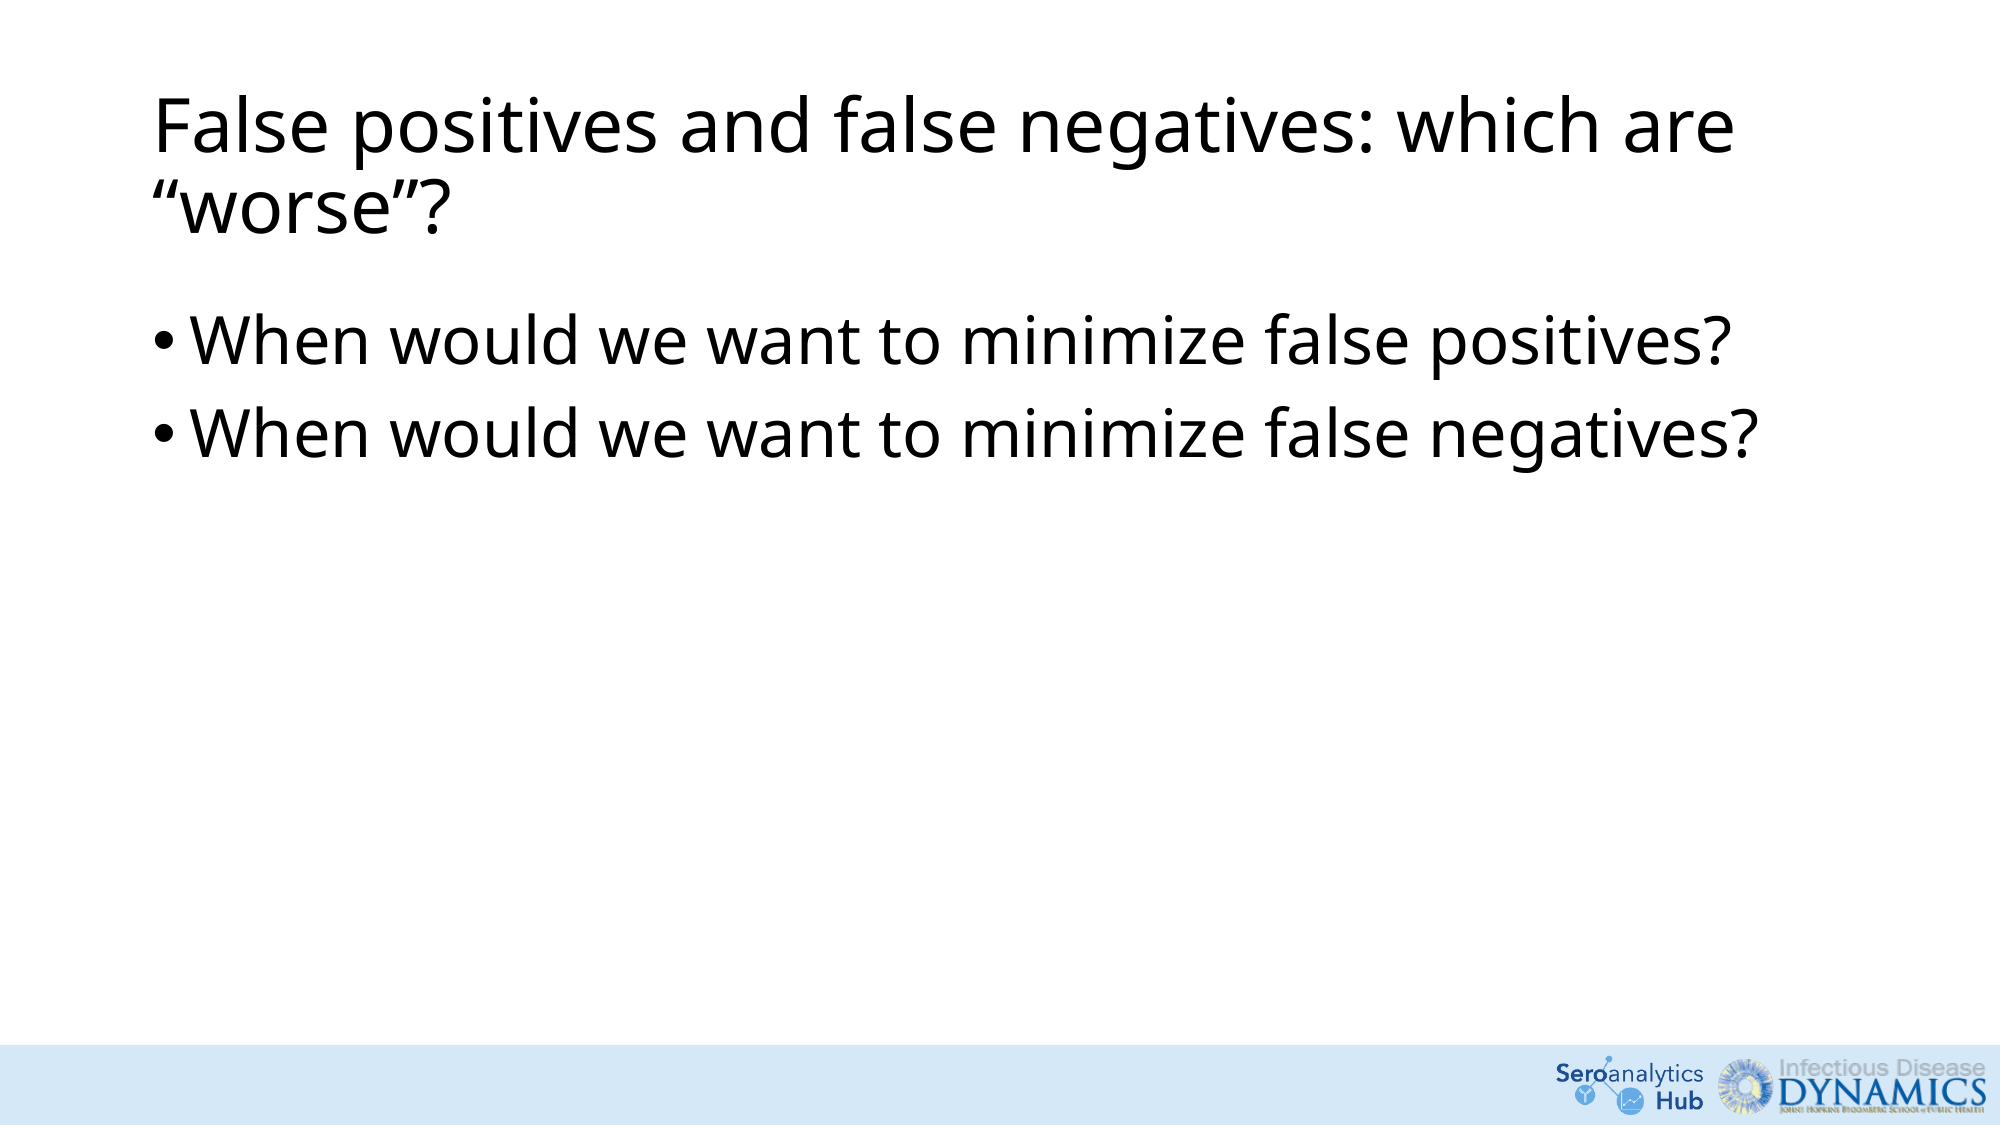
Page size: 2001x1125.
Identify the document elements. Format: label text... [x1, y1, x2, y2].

list When would we want to minimize false positives? When would we want to minimize false negatives? [137, 299, 1863, 1014]
picture [1719, 1059, 1986, 1115]
title False positives and false negatives: which are “worse”? [137, 59, 1863, 278]
